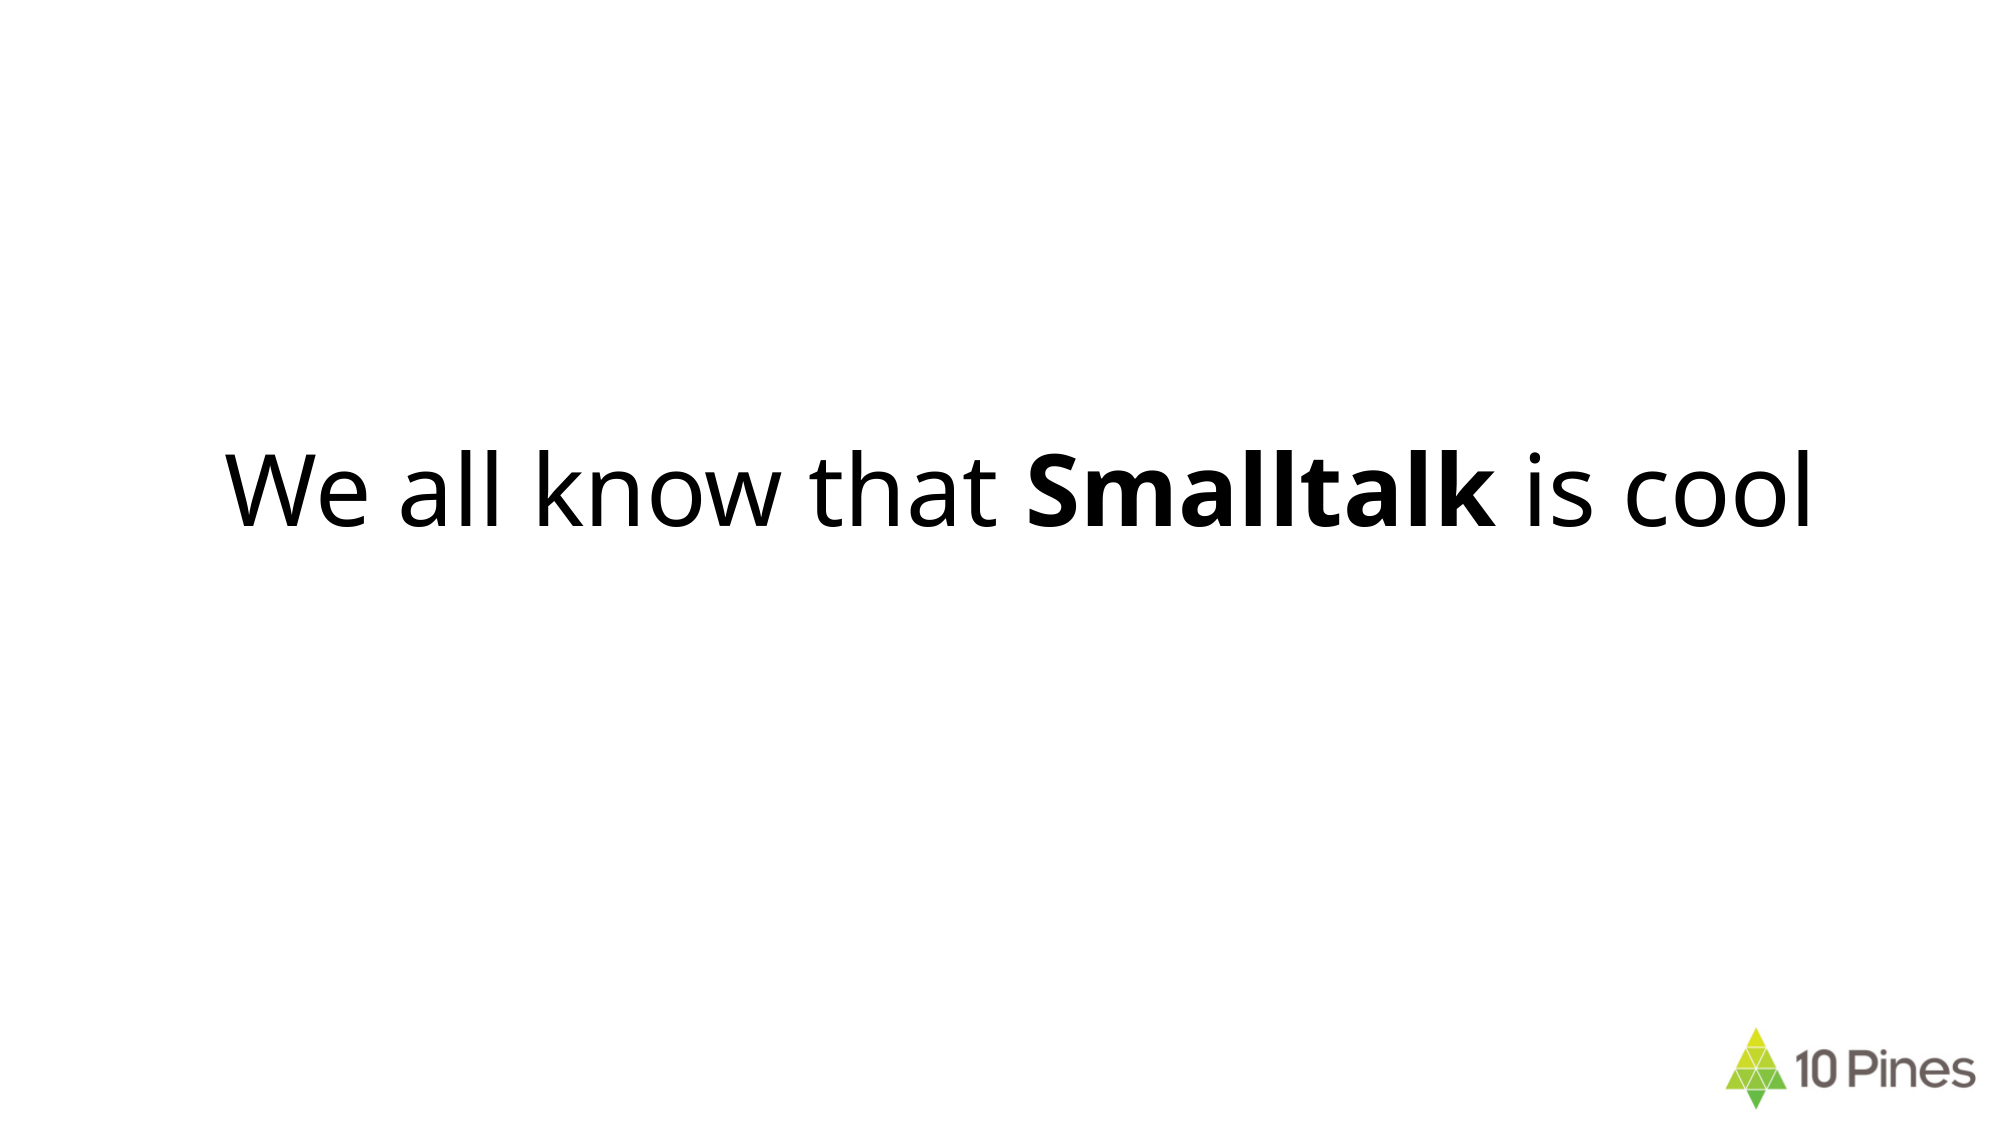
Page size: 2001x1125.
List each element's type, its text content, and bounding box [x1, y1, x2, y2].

picture [1709, 1013, 1992, 1124]
title We all know that Smalltalk is cool [158, 384, 1884, 603]
